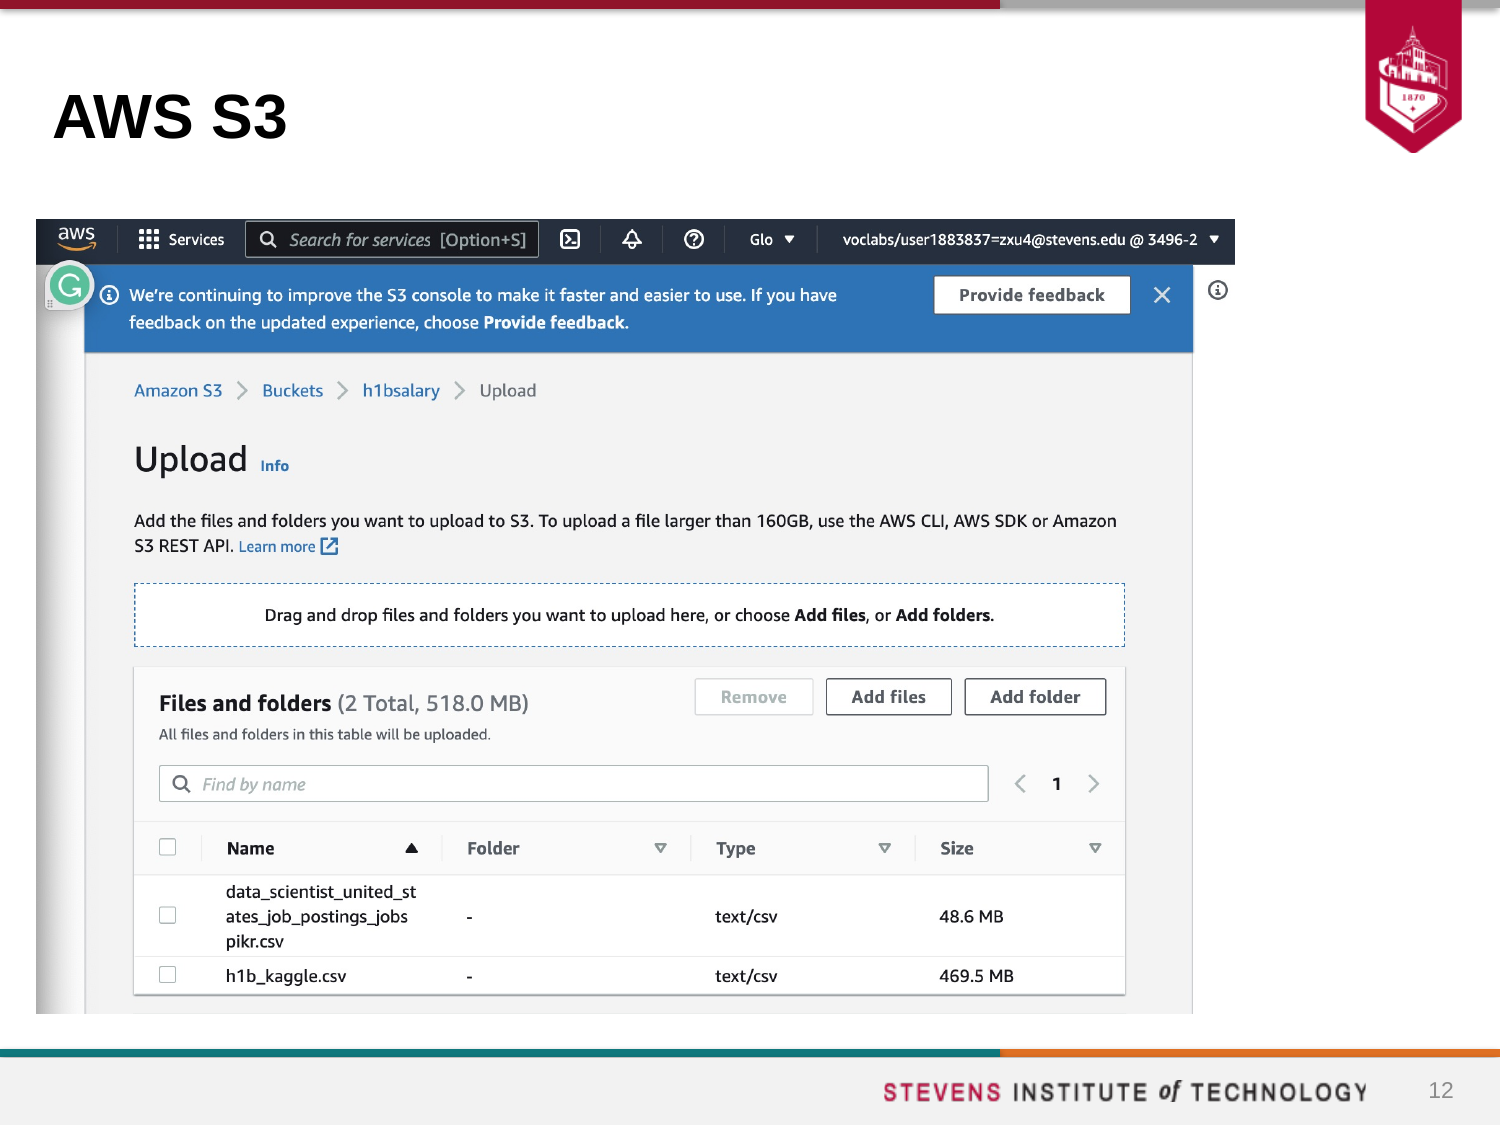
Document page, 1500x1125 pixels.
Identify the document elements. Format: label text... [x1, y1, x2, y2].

title AWS S3 [37, 68, 1236, 157]
picture [36, 219, 1236, 1014]
slide_number 12 [1401, 1059, 1481, 1120]
